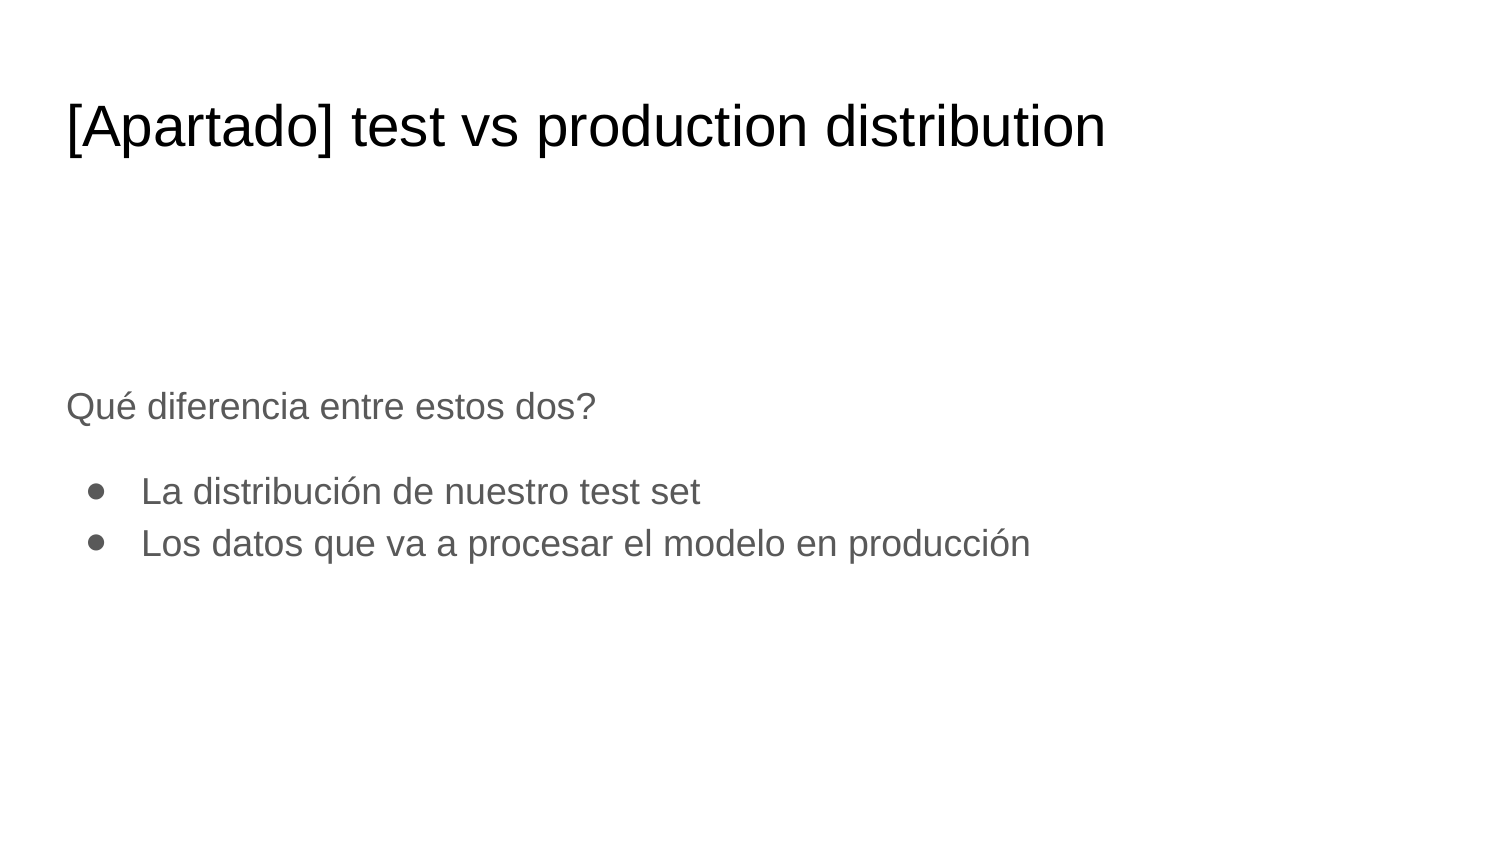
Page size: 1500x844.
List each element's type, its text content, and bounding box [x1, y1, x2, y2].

list Qué diferencia entre estos dos? La distribución de nuestro test set Los datos que va a procesar el modelo en producción [51, 189, 1449, 750]
title [Apartado] test vs production distribution [51, 72, 1449, 167]
